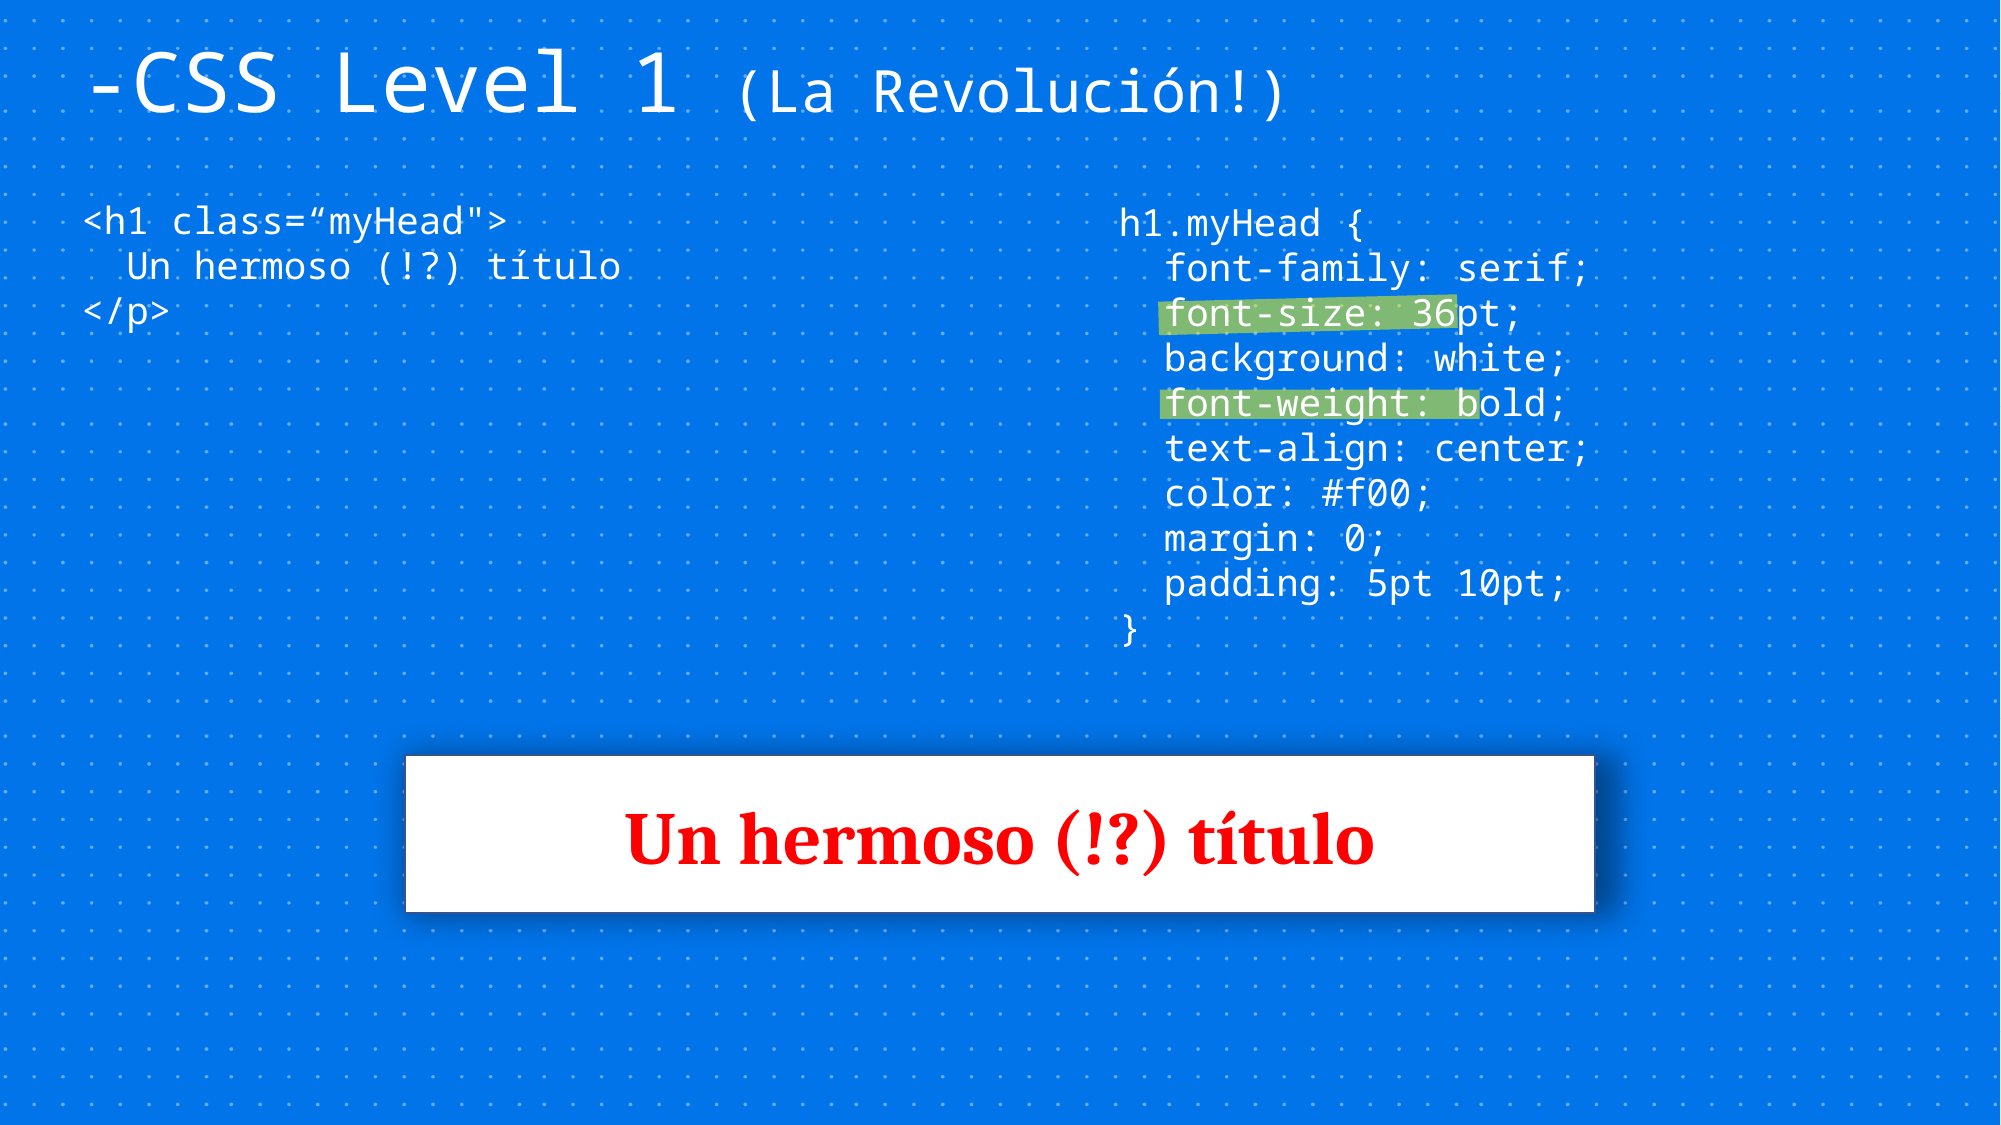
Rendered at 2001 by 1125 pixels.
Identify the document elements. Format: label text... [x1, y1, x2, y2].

text_box Un hermoso (!?) título [404, 754, 1596, 914]
picture [0, 0, 2001, 1125]
text_box <h1 class=“myHead"> Un hermoso (!?) título </p> [66, 189, 863, 340]
text_box -CSS Level 1 (La Revolución!) [66, 21, 1444, 137]
text_box h1.myHead { font-family: serif; font-size: 36pt; background: white; font-weight: bold; text-align: center; color: #f00; margin: 0; padding: 5pt 10pt; } [1104, 191, 1900, 702]
